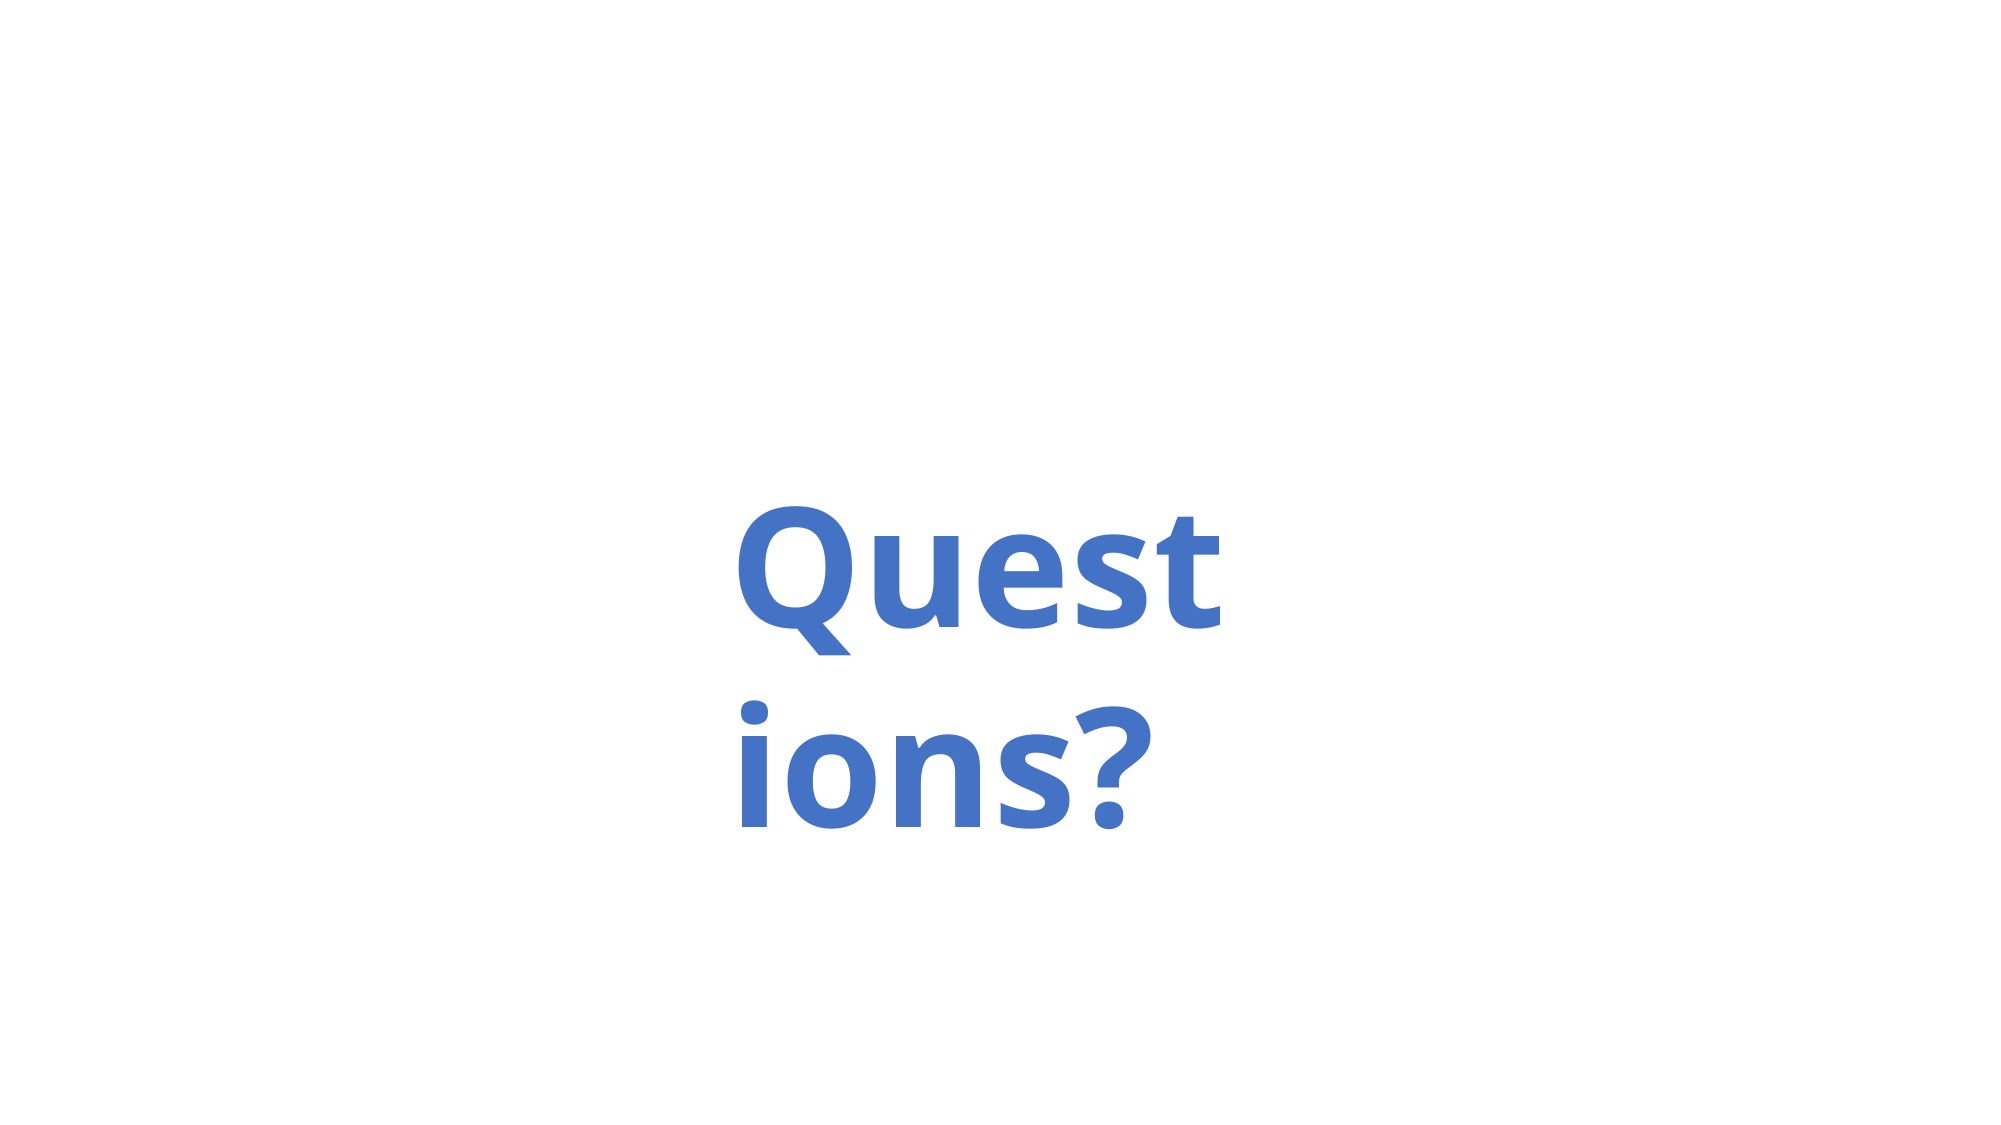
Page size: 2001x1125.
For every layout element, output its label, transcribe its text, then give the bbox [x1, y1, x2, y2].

text_box Questions? [715, 453, 1285, 869]
